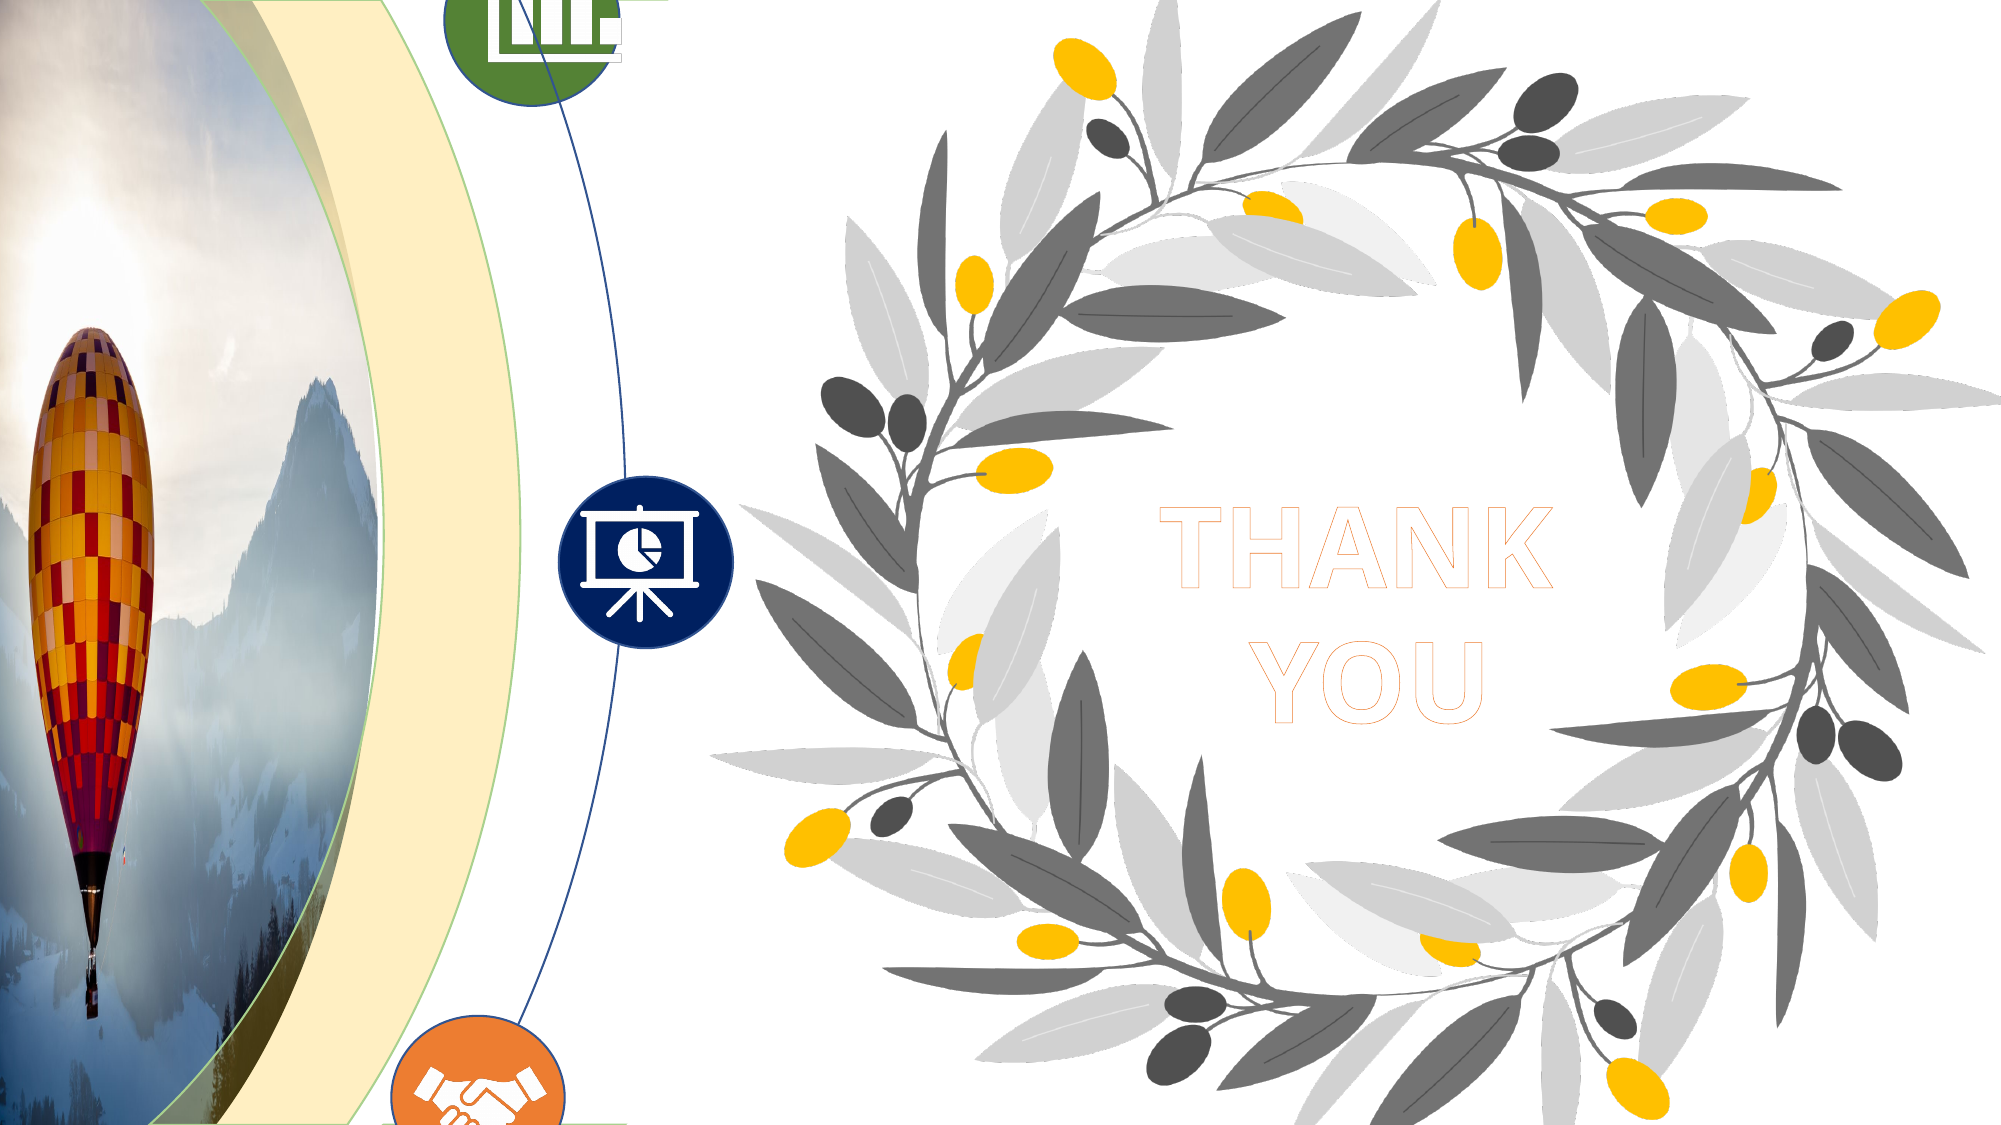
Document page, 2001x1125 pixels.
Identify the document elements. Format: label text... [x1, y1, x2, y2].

text_box [651, 0, 2000, 1125]
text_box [444, 0, 649, 106]
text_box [391, 1015, 565, 1125]
text_box THANK YOU [1142, 468, 1598, 753]
text_box [0, 0, 627, 1125]
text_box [558, 476, 733, 649]
